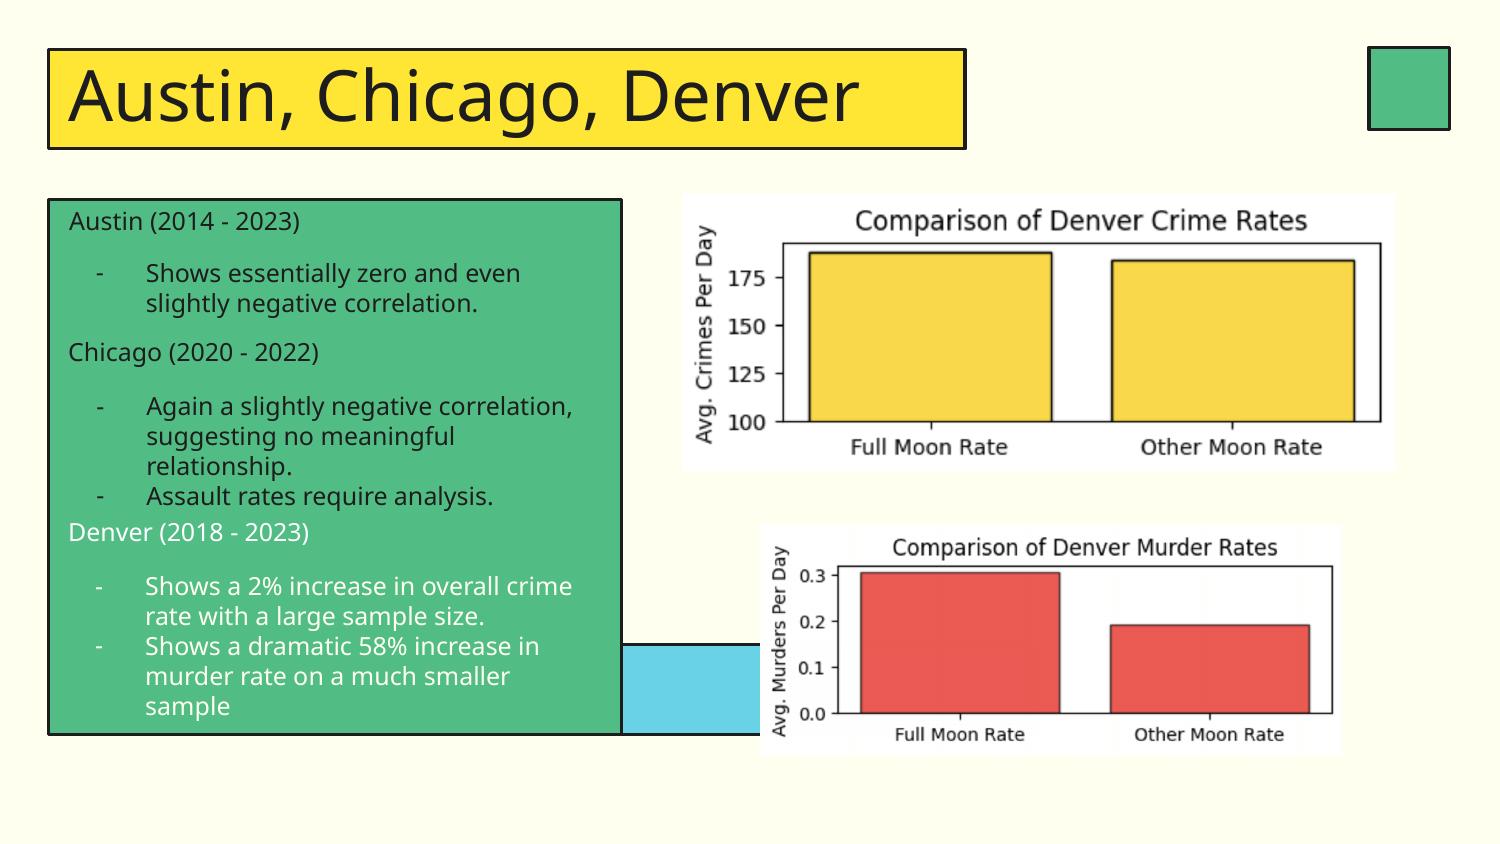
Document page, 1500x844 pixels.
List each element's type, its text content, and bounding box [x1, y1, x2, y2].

list Again a slightly negative correlation, suggesting no meaningful relationship. Assault rates require analysis. [56, 375, 600, 520]
list Shows essentially zero and even slightly negative correlation. [55, 242, 598, 323]
title Austin, Chicago, Denver [53, 52, 966, 164]
picture [682, 194, 1395, 471]
subtitle Denver (2018 - 2023) [53, 501, 597, 582]
subtitle Austin (2014 - 2023) [54, 190, 596, 242]
picture [759, 525, 1342, 756]
subtitle Chicago (2020 - 2022) [53, 321, 597, 402]
list Shows a 2% increase in overall crime rate with a large sample size. Shows a dramatic 58% increase in murder rate on a much smaller sample [55, 555, 599, 688]
